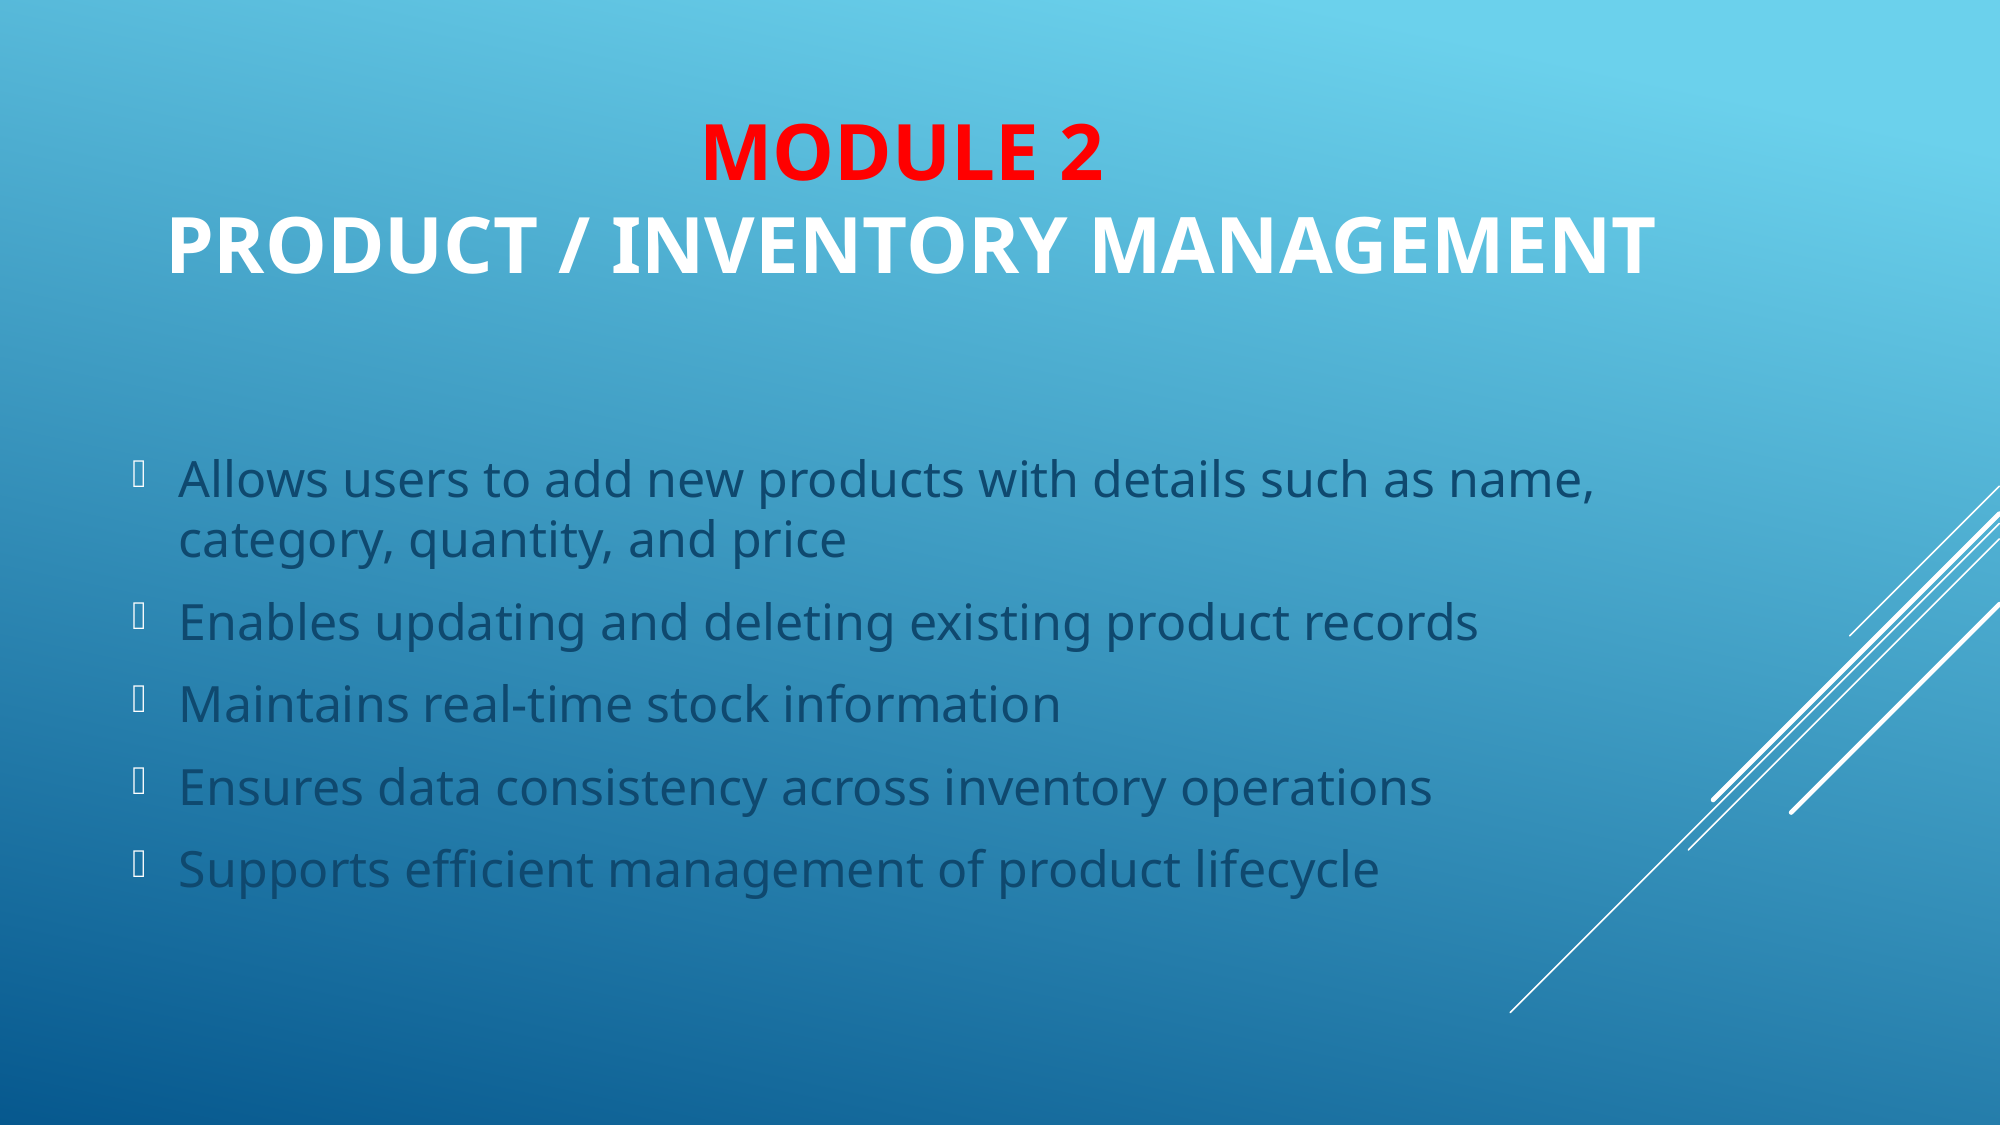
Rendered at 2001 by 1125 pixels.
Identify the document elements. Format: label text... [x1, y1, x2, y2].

title Module 2 Product / Inventory Management [116, 53, 1707, 339]
list Allows users to add new products with details such as name, category, quantity, and price Enables updating and deleting existing product records Maintains real-time stock information Ensures data consistency across inventory operations Supports efficient management of product lifecycle [116, 414, 1794, 931]
